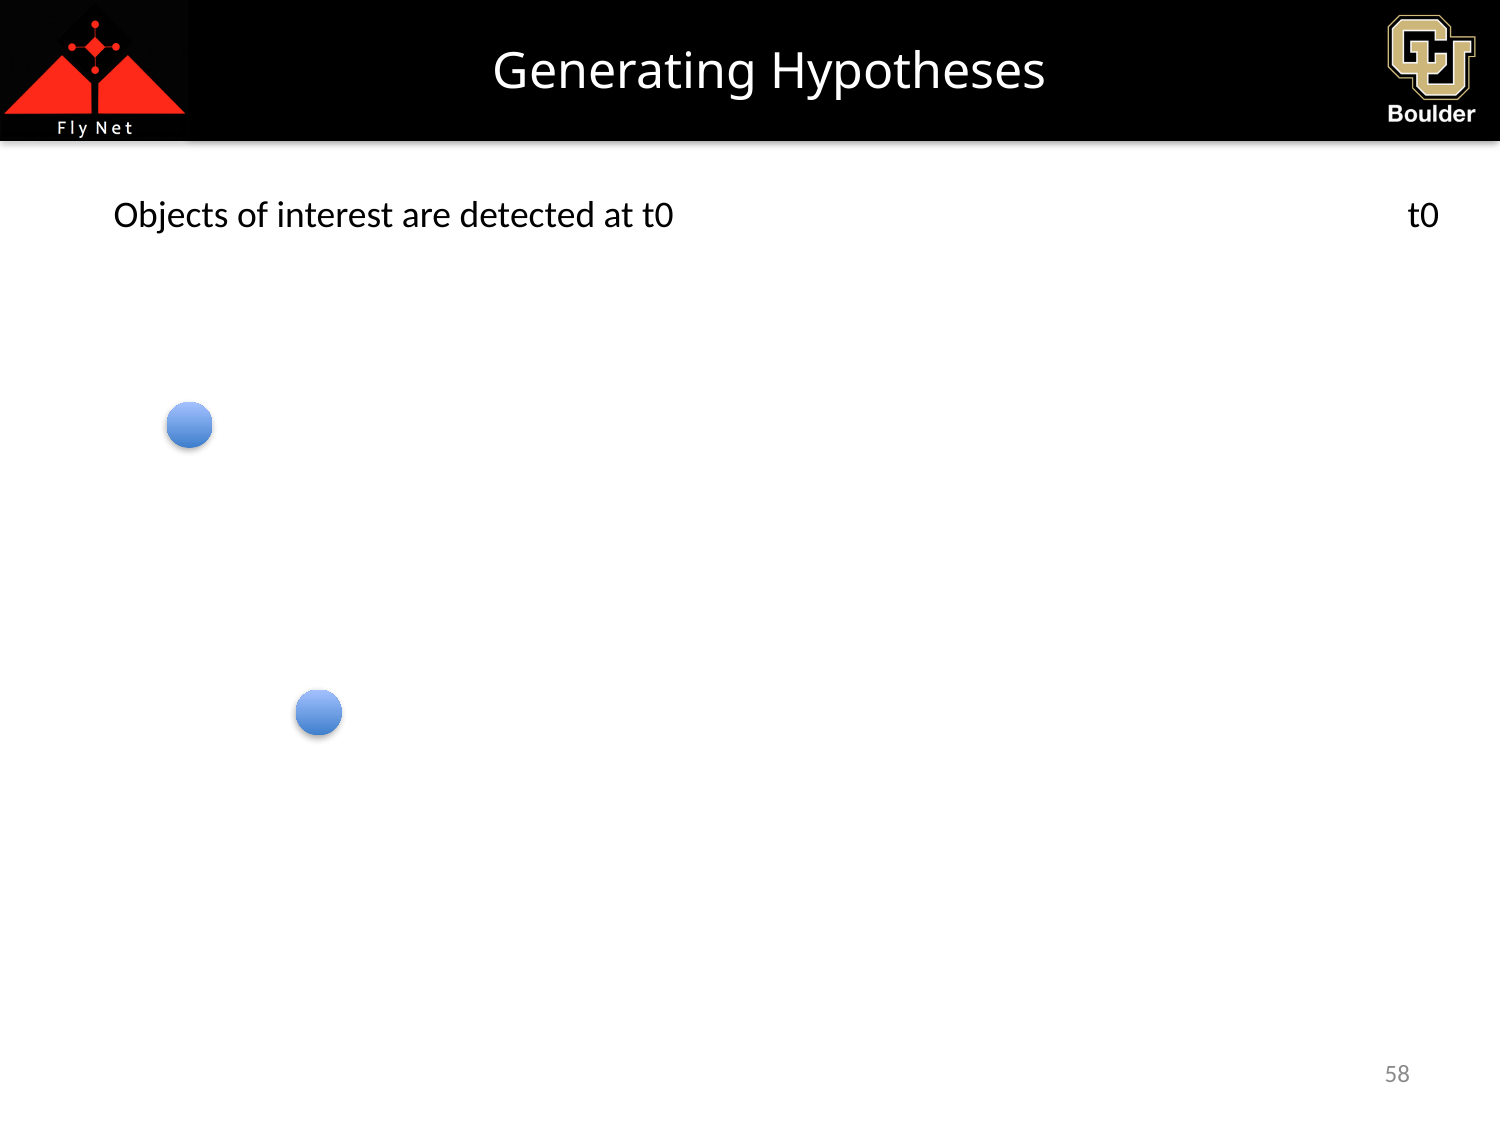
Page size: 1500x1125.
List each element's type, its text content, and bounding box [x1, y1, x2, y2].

text_box [165, 401, 214, 449]
text_box t0 [1392, 182, 1454, 242]
text_box Objects of interest are detected at t0 [98, 182, 690, 242]
slide_number 58 [1074, 1042, 1425, 1103]
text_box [0, 0, 1500, 139]
text_box [294, 688, 343, 737]
